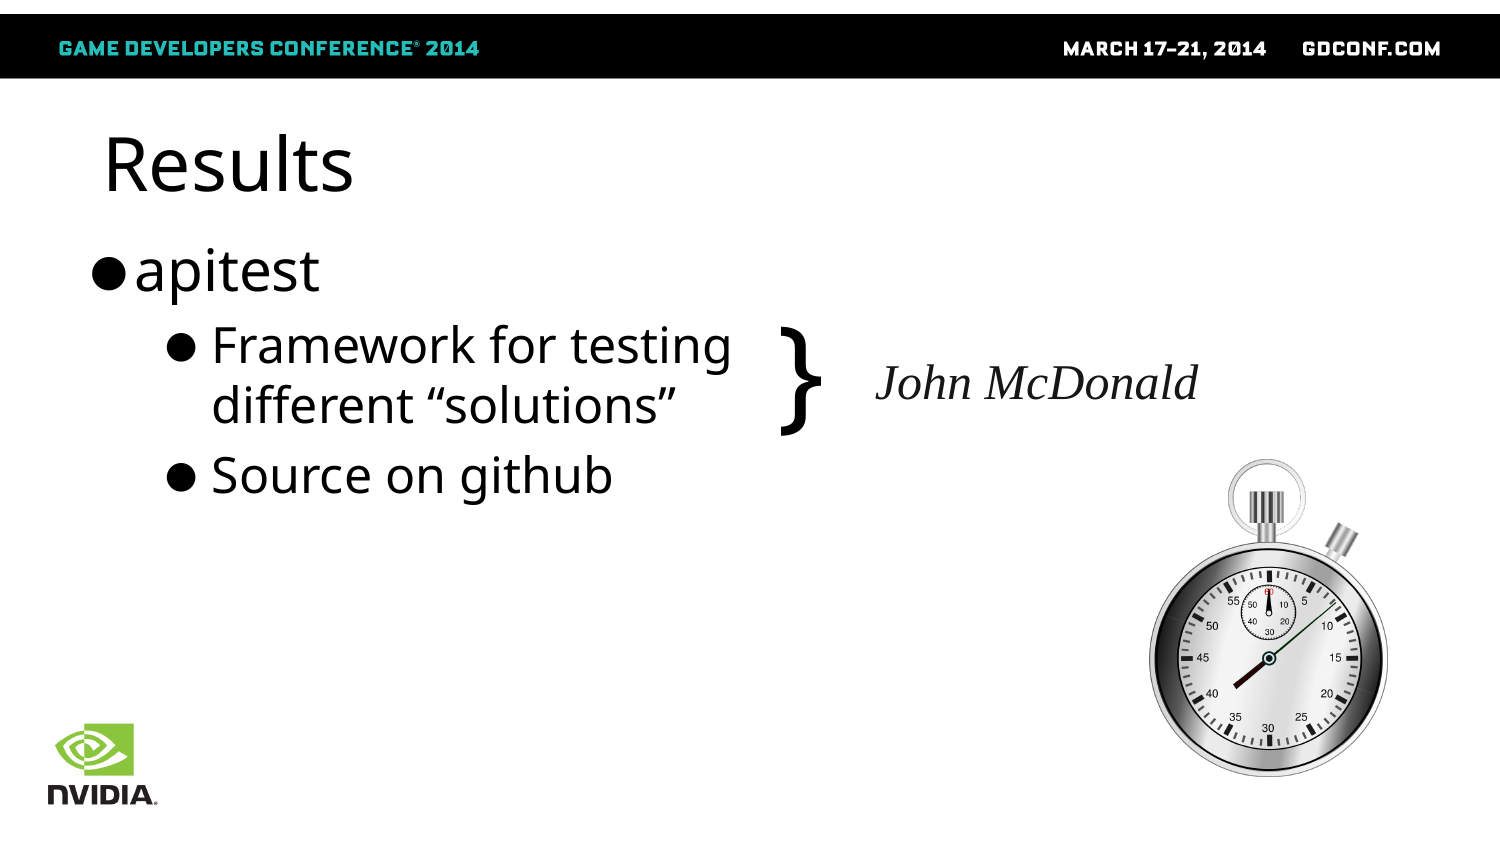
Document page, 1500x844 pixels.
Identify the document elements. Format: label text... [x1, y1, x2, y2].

text_box } [762, 284, 870, 449]
picture [0, 0, 1500, 844]
title Results [87, 109, 1413, 238]
text_box John McDonald [859, 341, 1214, 417]
list apitest Framework for testing different “solutions” Source on github [75, 226, 800, 676]
